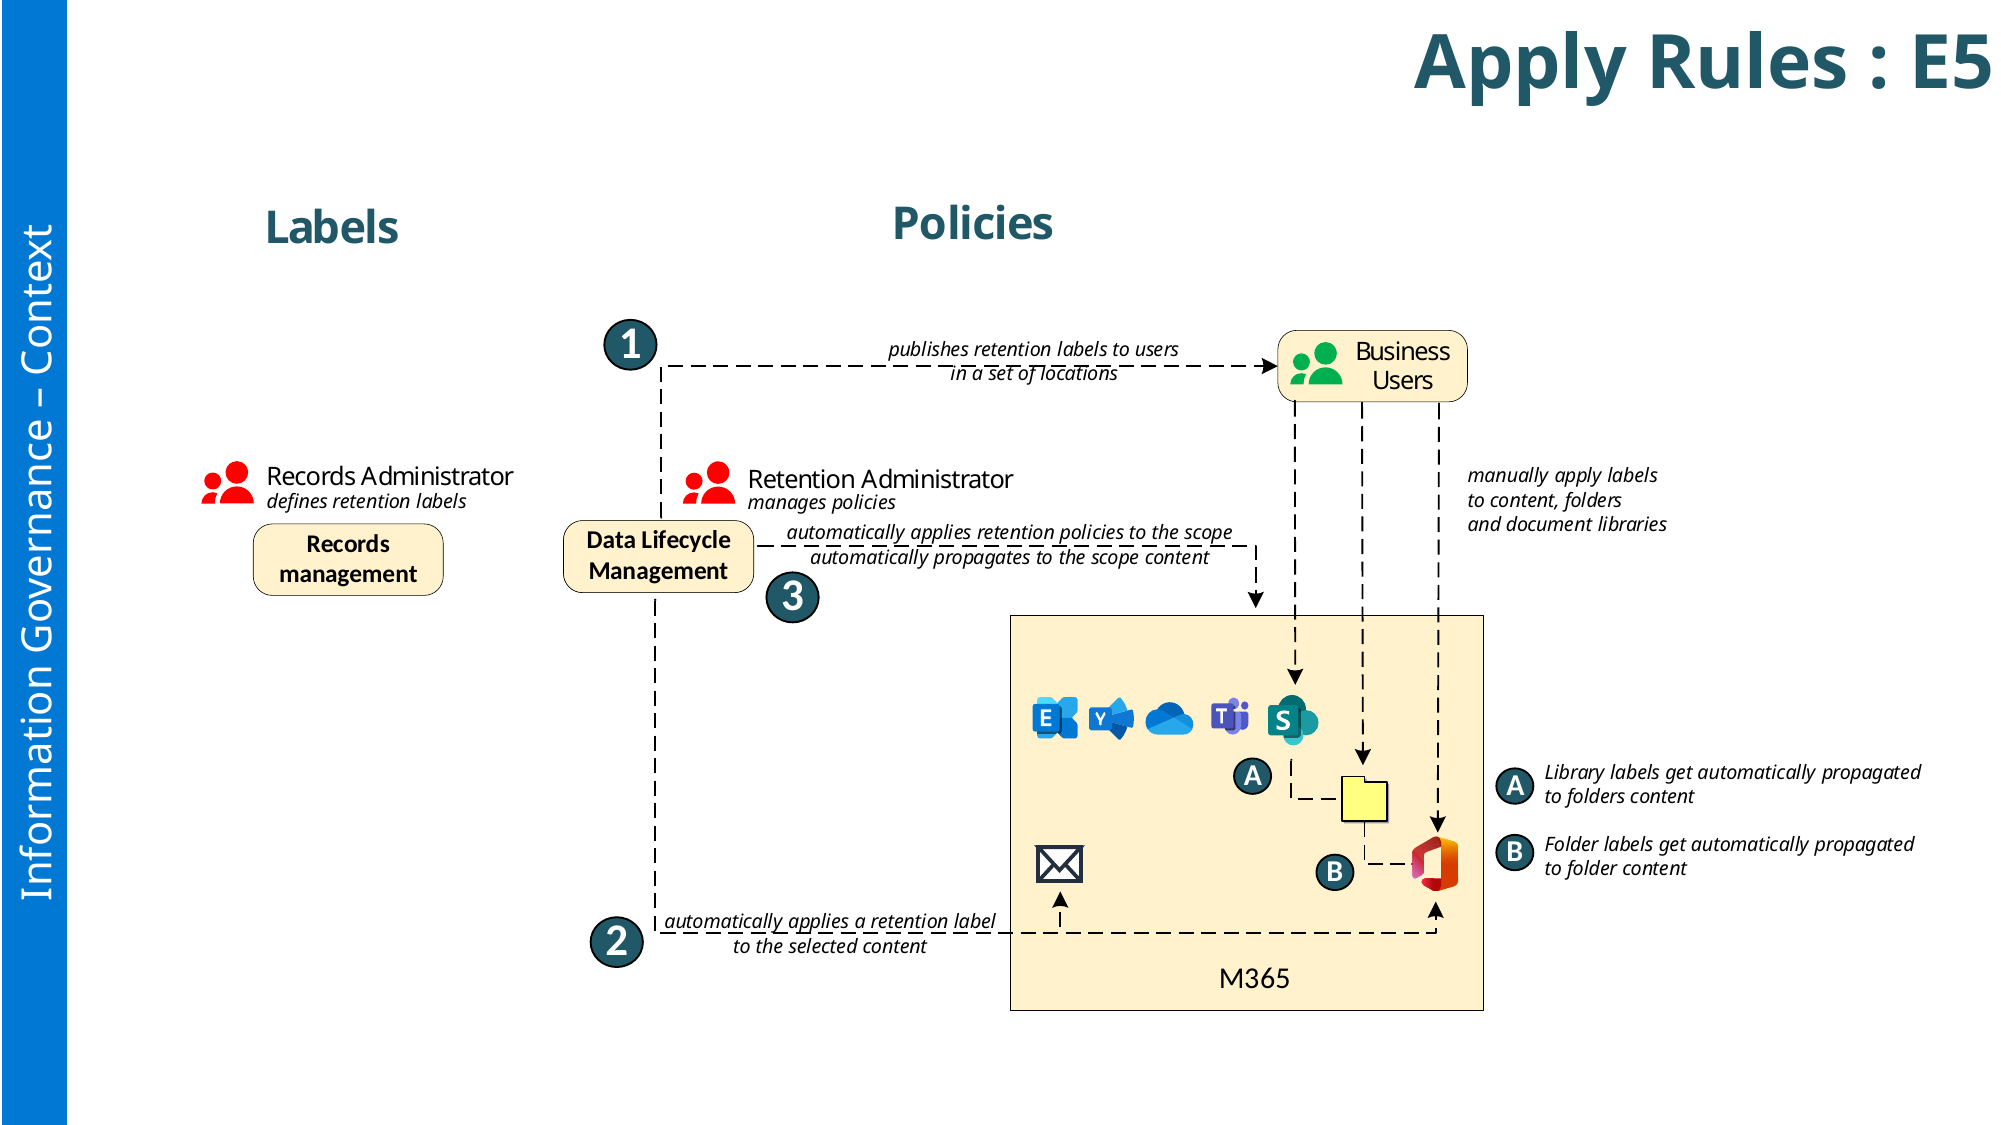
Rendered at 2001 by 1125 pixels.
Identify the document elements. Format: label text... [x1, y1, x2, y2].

picture [197, 179, 528, 604]
picture [559, 175, 1939, 1014]
text_box Information Governance – Context [2, 0, 67, 1125]
text_box Apply Rules : E5 [1414, 14, 1996, 105]
